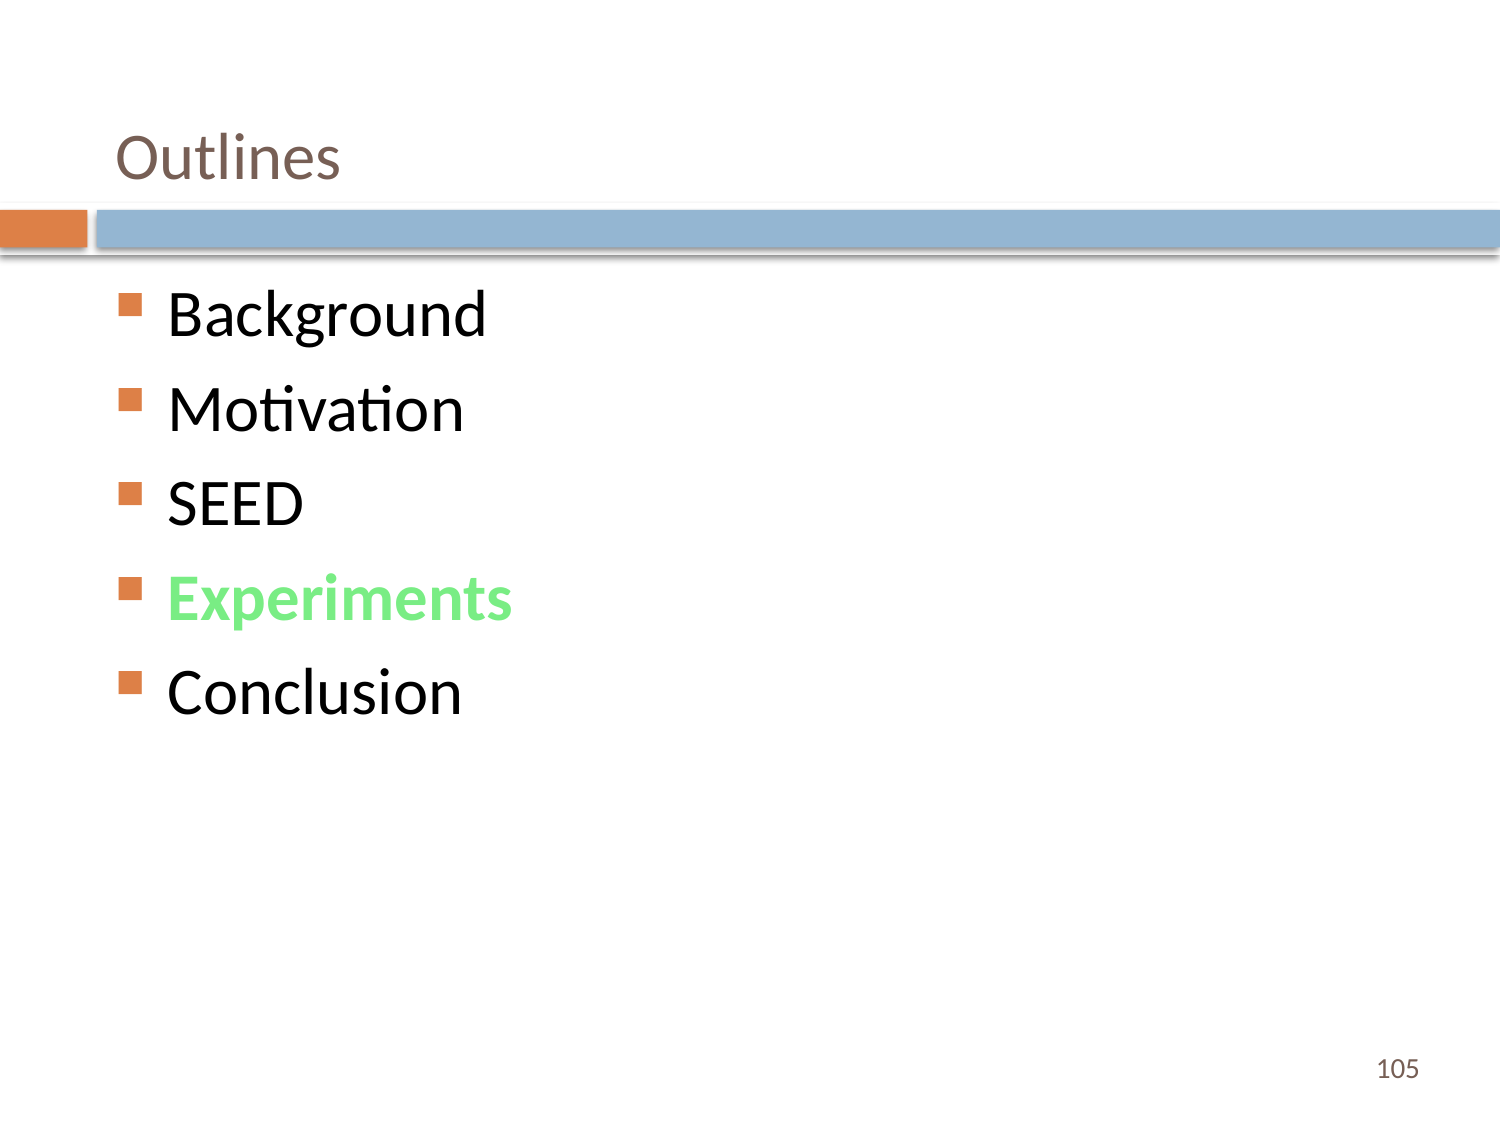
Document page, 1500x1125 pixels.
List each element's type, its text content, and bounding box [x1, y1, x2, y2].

list Background Motivation SEED Experiments Conclusion [100, 262, 1438, 1024]
slide_number 105 [1316, 1046, 1436, 1087]
title Outlines [100, 37, 1438, 200]
